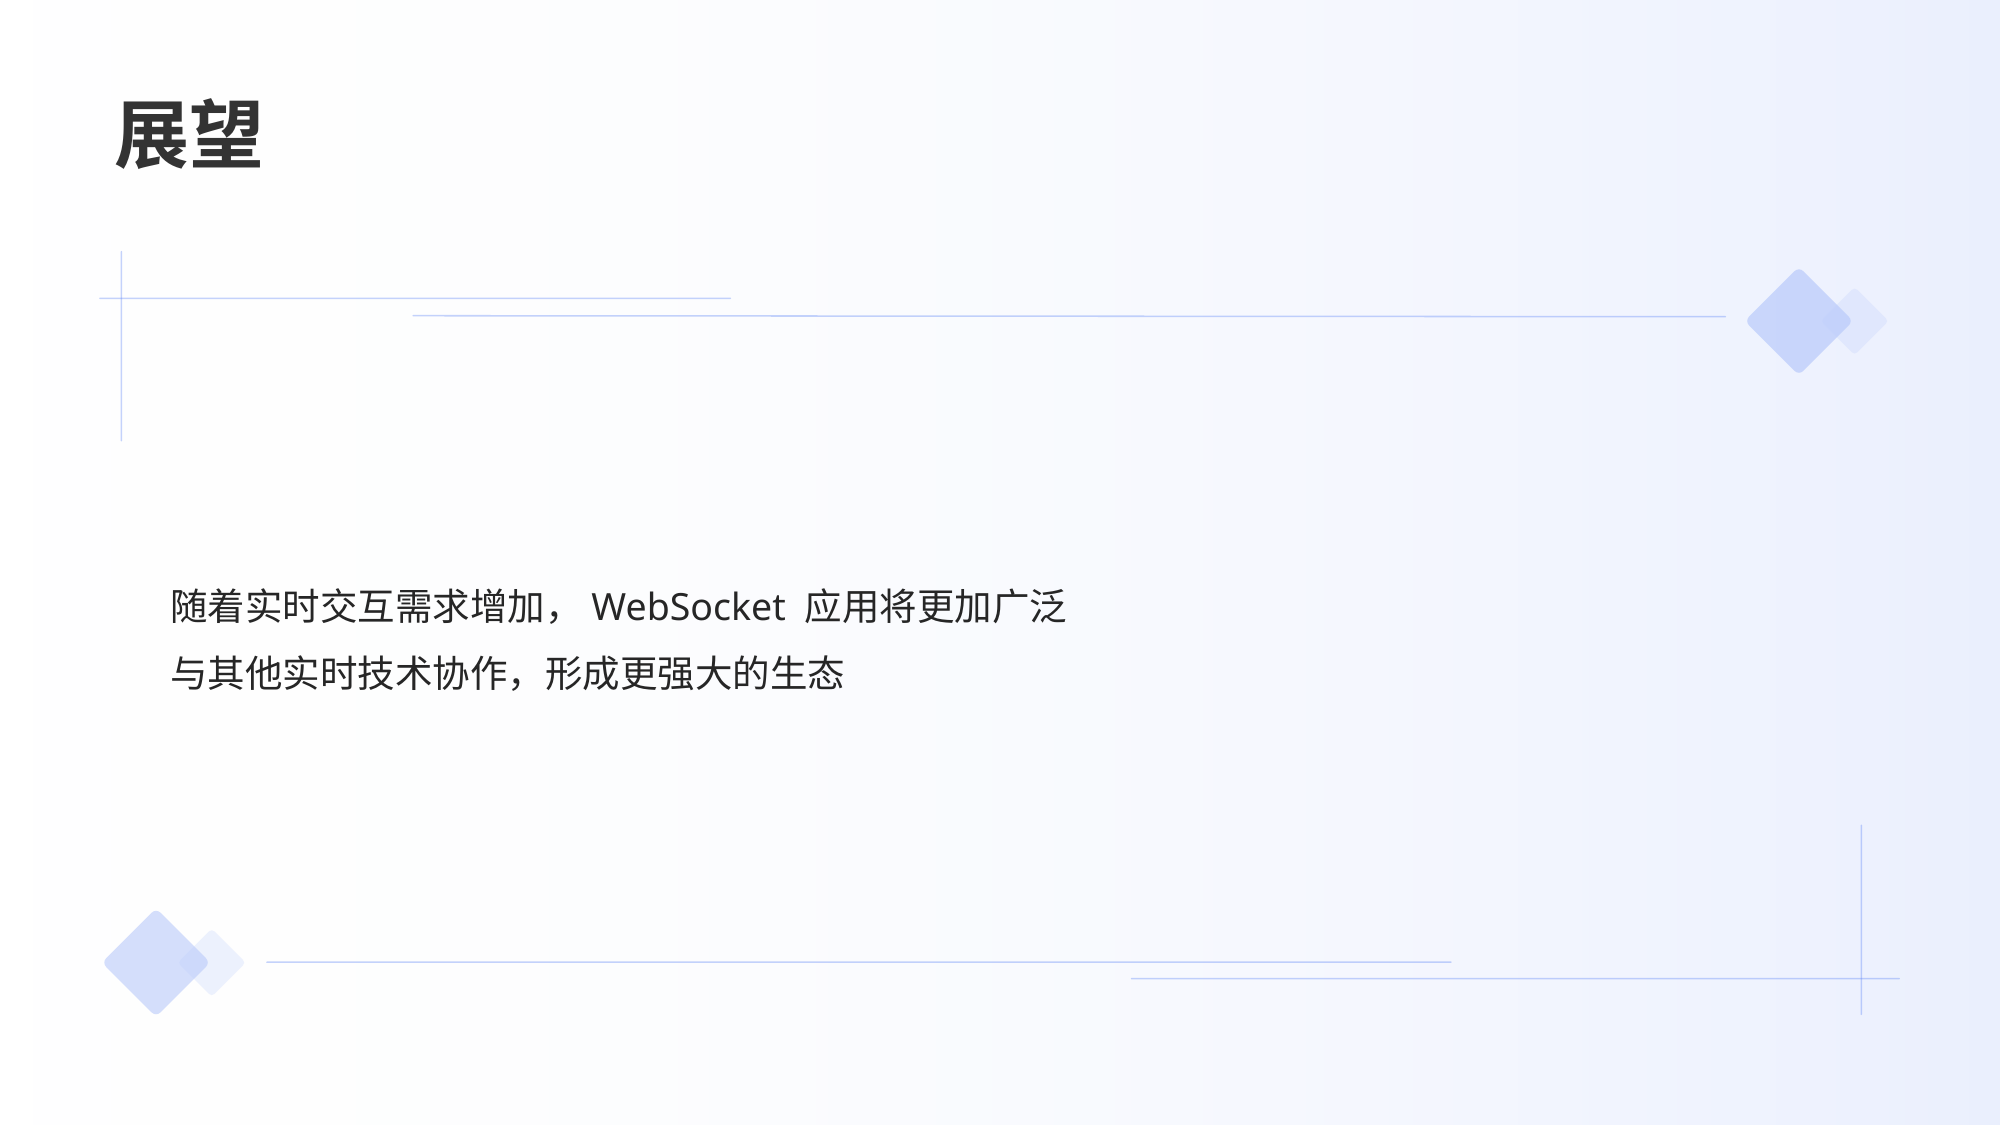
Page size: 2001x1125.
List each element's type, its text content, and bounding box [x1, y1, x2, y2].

text_box [103, 909, 194, 1016]
text_box 随着实时交互需求增加，WebSocket 应用将更加广泛 与其他实时技术协作，形成更强大的生态 [154, 354, 1827, 924]
text_box [1746, 268, 1837, 374]
text_box [1821, 287, 1889, 355]
title 展望 [114, 59, 1886, 178]
text_box [178, 929, 246, 997]
